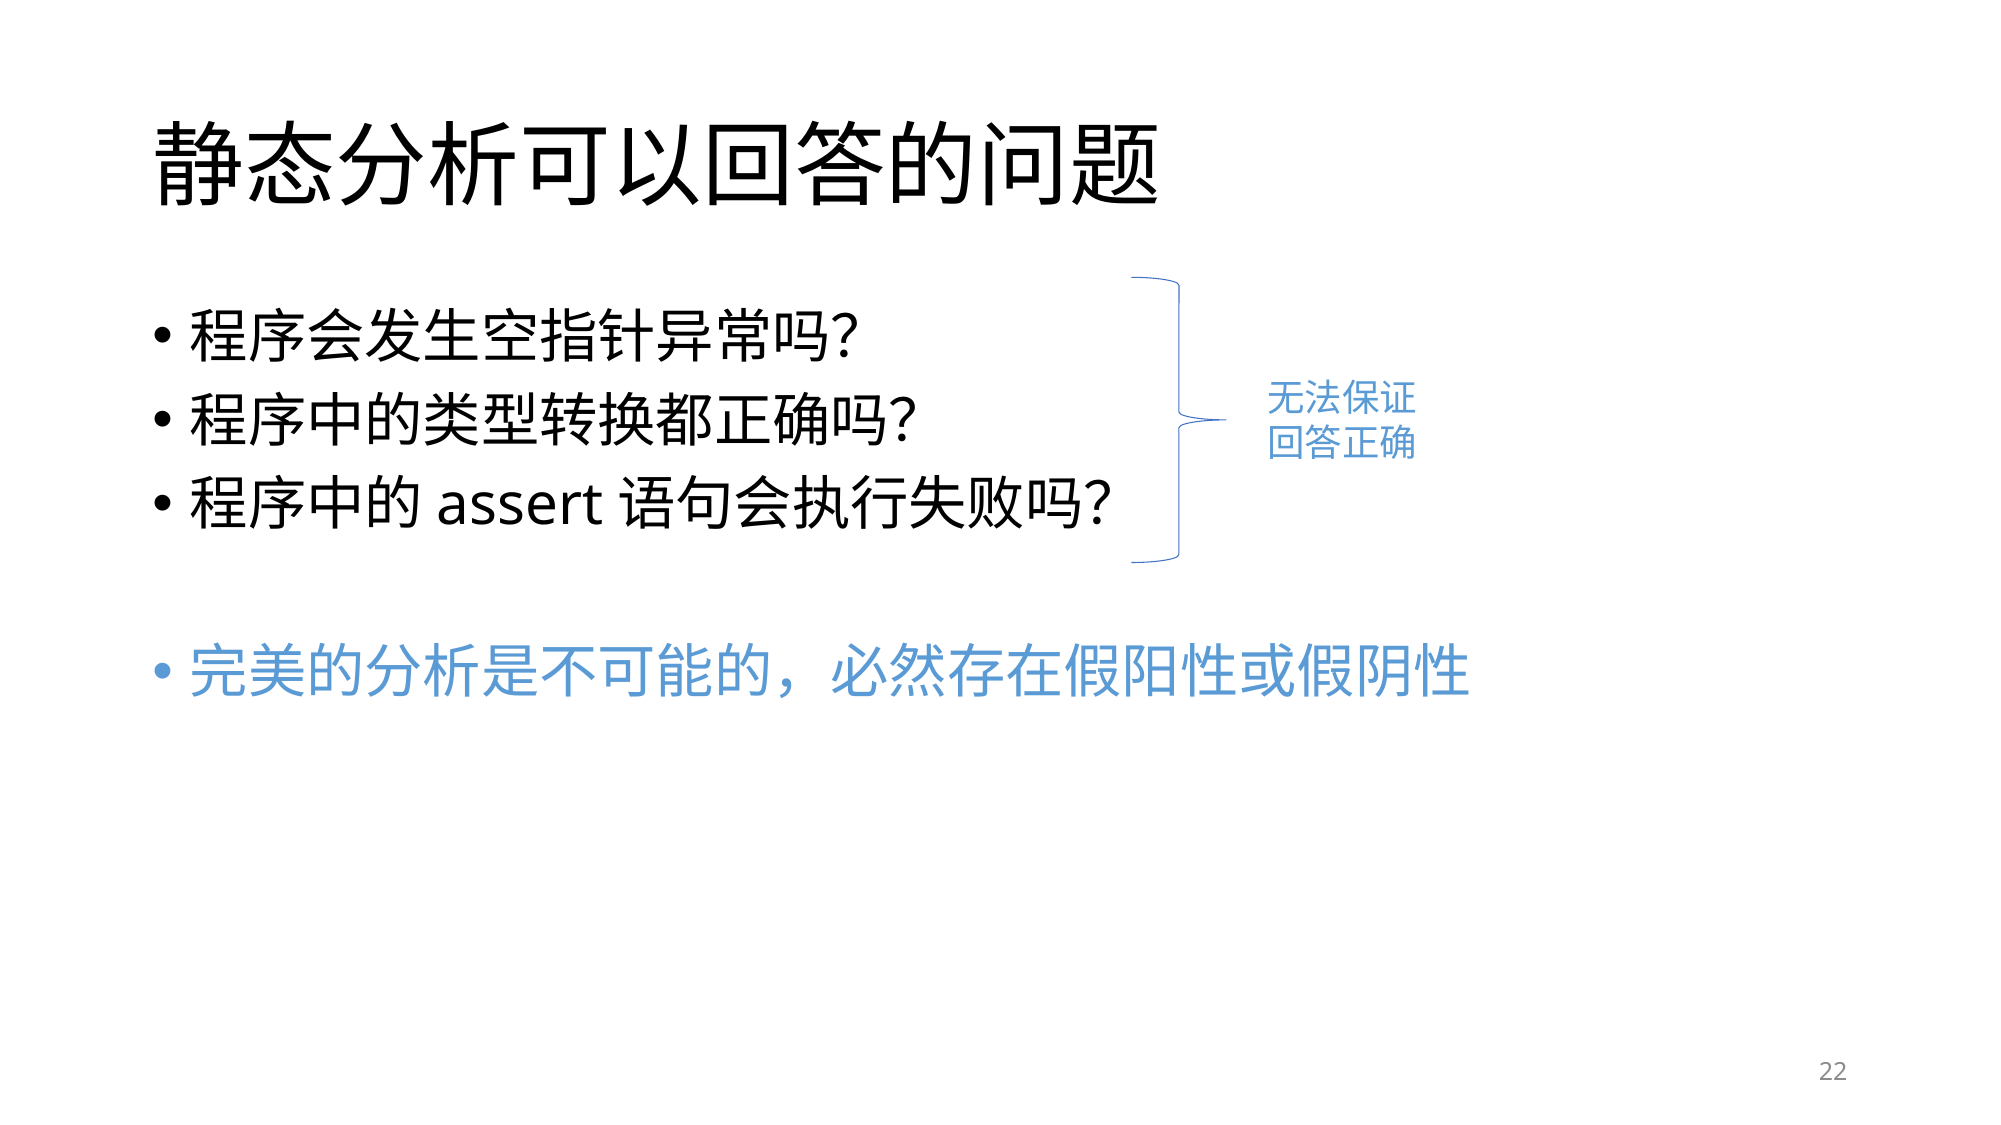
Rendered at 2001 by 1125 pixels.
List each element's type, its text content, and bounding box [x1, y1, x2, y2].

slide_number 22 [1412, 1042, 1863, 1103]
text_box 无法保证回答正确 [1252, 366, 1462, 472]
title 静态分析可以回答的问题 [137, 59, 1863, 278]
text_box [1131, 276, 1227, 564]
list 程序会发生空指针异常吗？ 程序中的类型转换都正确吗？ 程序中的assert语句会执行失败吗？ 完美的分析是不可能的，必然存在假阳性或假阴性 [137, 299, 1863, 1014]
